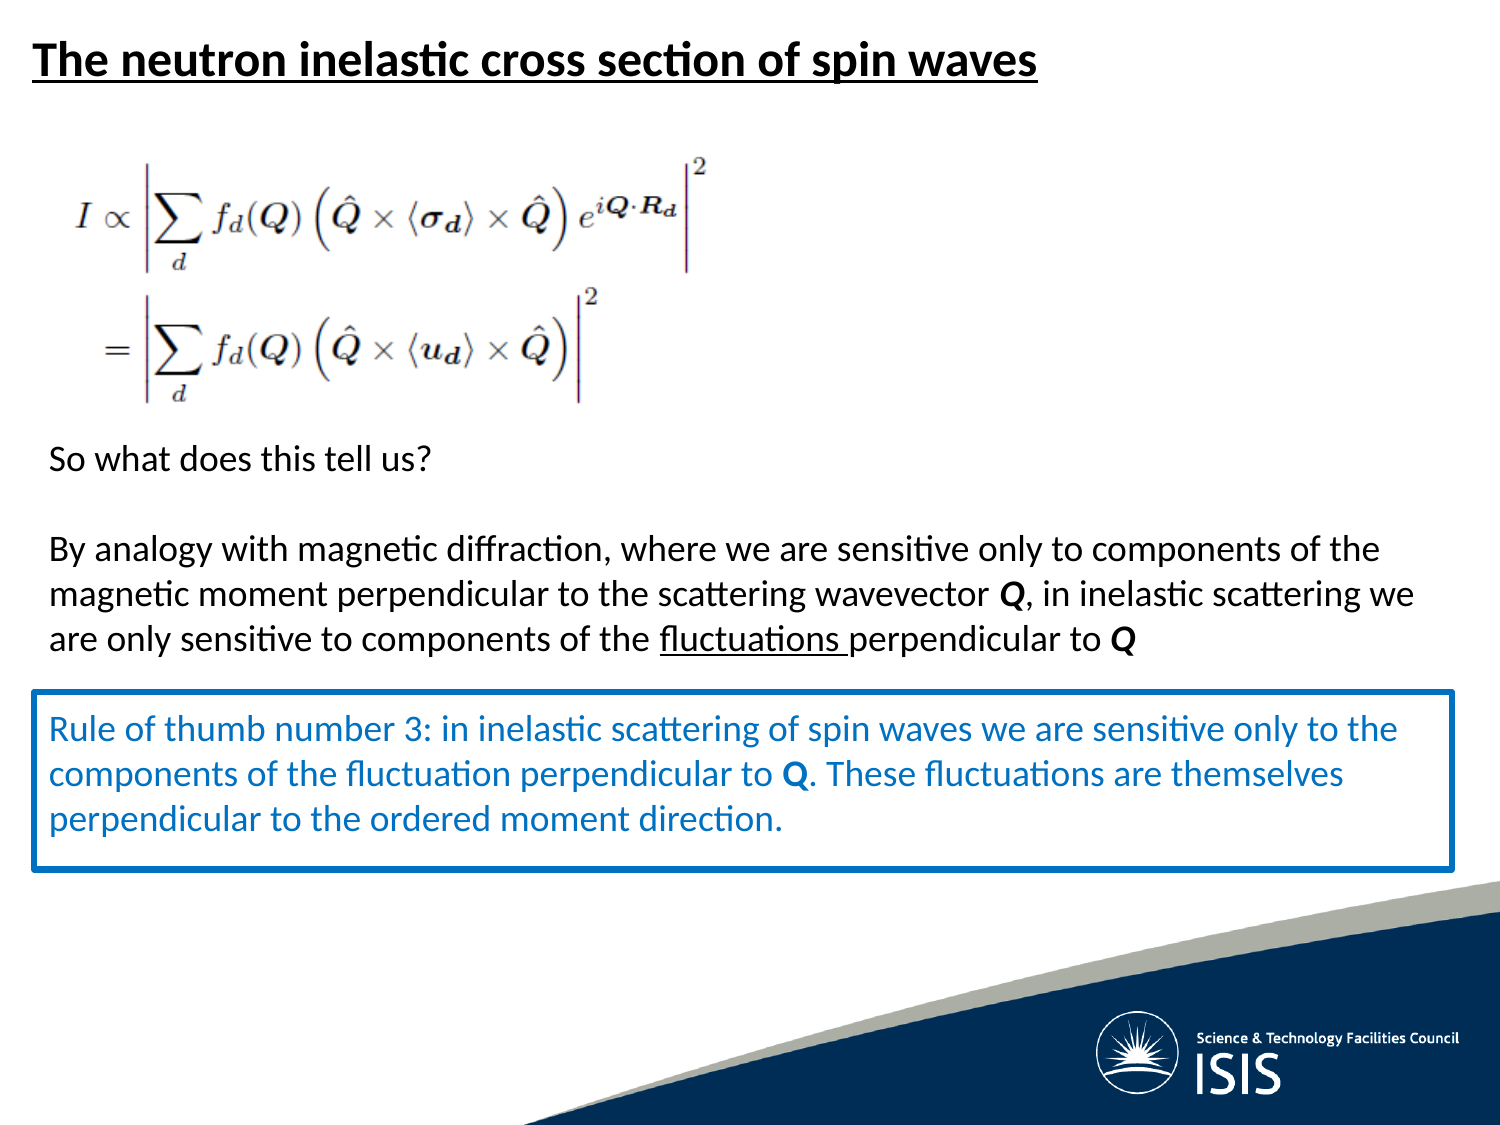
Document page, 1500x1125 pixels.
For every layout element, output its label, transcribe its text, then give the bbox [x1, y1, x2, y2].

text_box [32, 690, 1454, 872]
text_box The neutron inelastic cross section of spin waves [17, 19, 1483, 94]
picture [0, 879, 1500, 1125]
text_box So what does this tell us? By analogy with magnetic diffraction, where we are sensitive only to components of the magnetic moment perpendicular to the scattering wavevector Q, in inelastic scattering we are only sensitive to components of the fluctuations perpendicular to Q Rule of thumb number 3: in inelastic scattering of spin waves we are sensitive only to the components of the fluctuation perpendicular to Q. These fluctuations are themselves perpendicular to the ordered moment direction. [34, 426, 1452, 690]
picture [59, 136, 751, 427]
